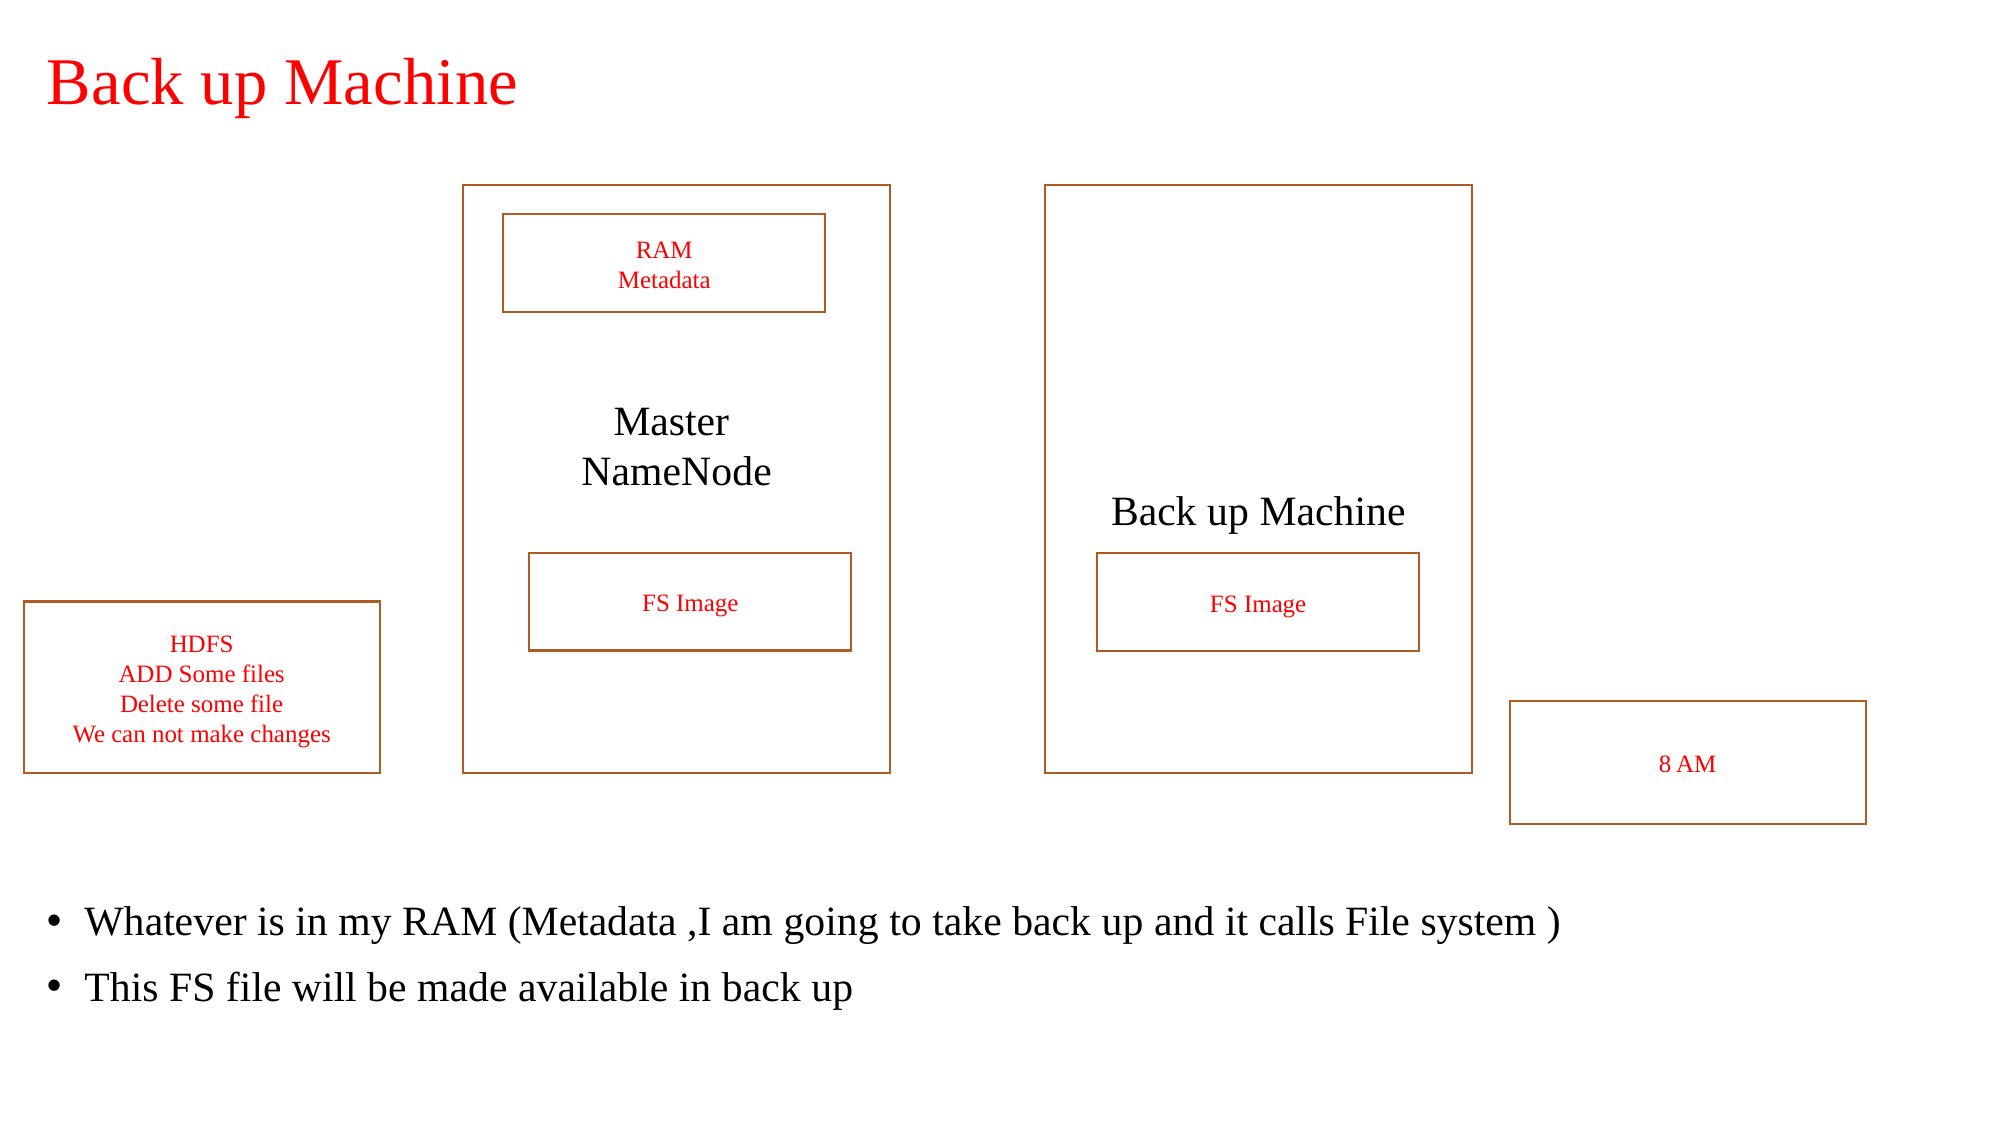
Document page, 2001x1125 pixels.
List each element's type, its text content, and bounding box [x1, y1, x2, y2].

title Back up Machine [31, 21, 1959, 145]
text_box FS Image [528, 552, 852, 652]
text_box FS Image [1096, 552, 1420, 652]
list Whatever is in my RAM (Metadata ,I am going to take back up and it calls File system ) This FS file will be made available in back up [31, 892, 1959, 1104]
text_box HDFS ADD Some files Delete some file We can not make changes [23, 600, 381, 774]
text_box 8 AM [1509, 700, 1867, 825]
text_box Master NameNode [462, 184, 891, 774]
text_box RAM Metadata [502, 213, 826, 313]
text_box Back up Machine [1044, 184, 1473, 774]
